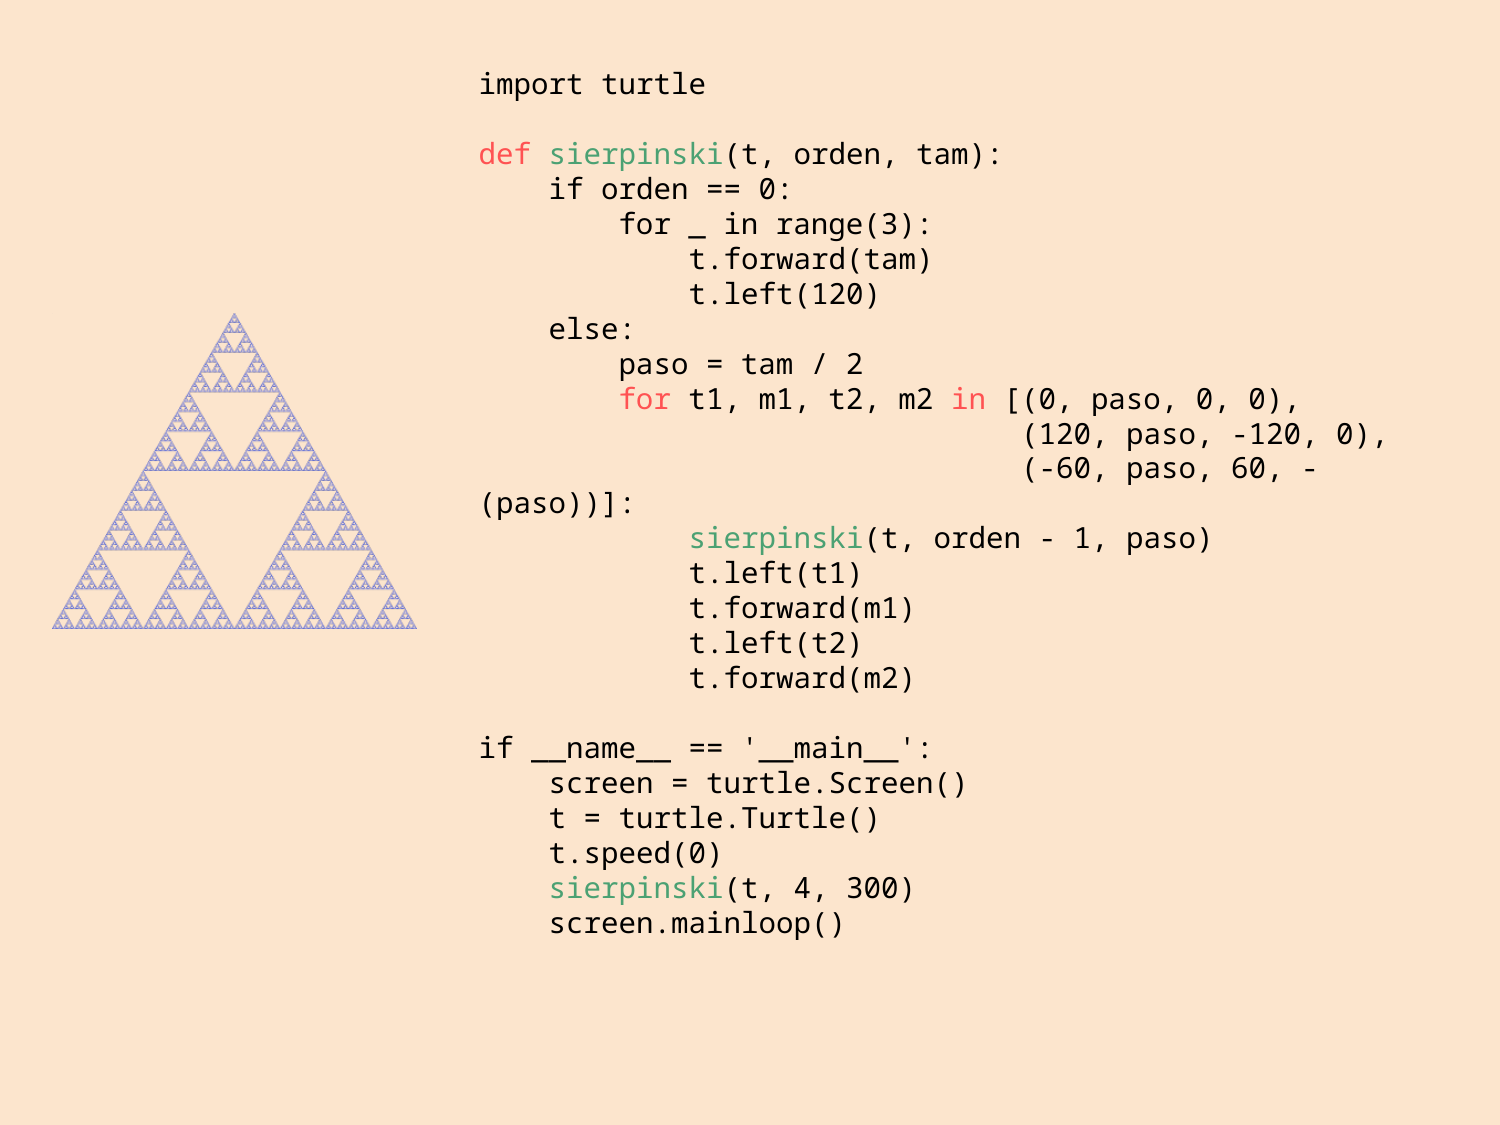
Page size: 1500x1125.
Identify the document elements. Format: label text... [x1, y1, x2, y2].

picture [52, 312, 417, 629]
text_box import turtle def sierpinski(t, orden, tam): if orden == 0: for _ in range(3): t.forward(tam) t.left(120) else: paso = tam / 2 for t1, m1, t2, m2 in [(0, paso, 0, 0), (120, paso, -120, 0), (-60, paso, 60, -(paso))]: sierpinski(t, orden - 1, paso) t.left(t1) t.forward(m1) t.left(t2) t.forward(m2) if __name__ == '__main__': screen = turtle.Screen() t = turtle.Turtle() t.speed(0) sierpinski(t, 4, 300) screen.mainloop() [463, 50, 1479, 931]
